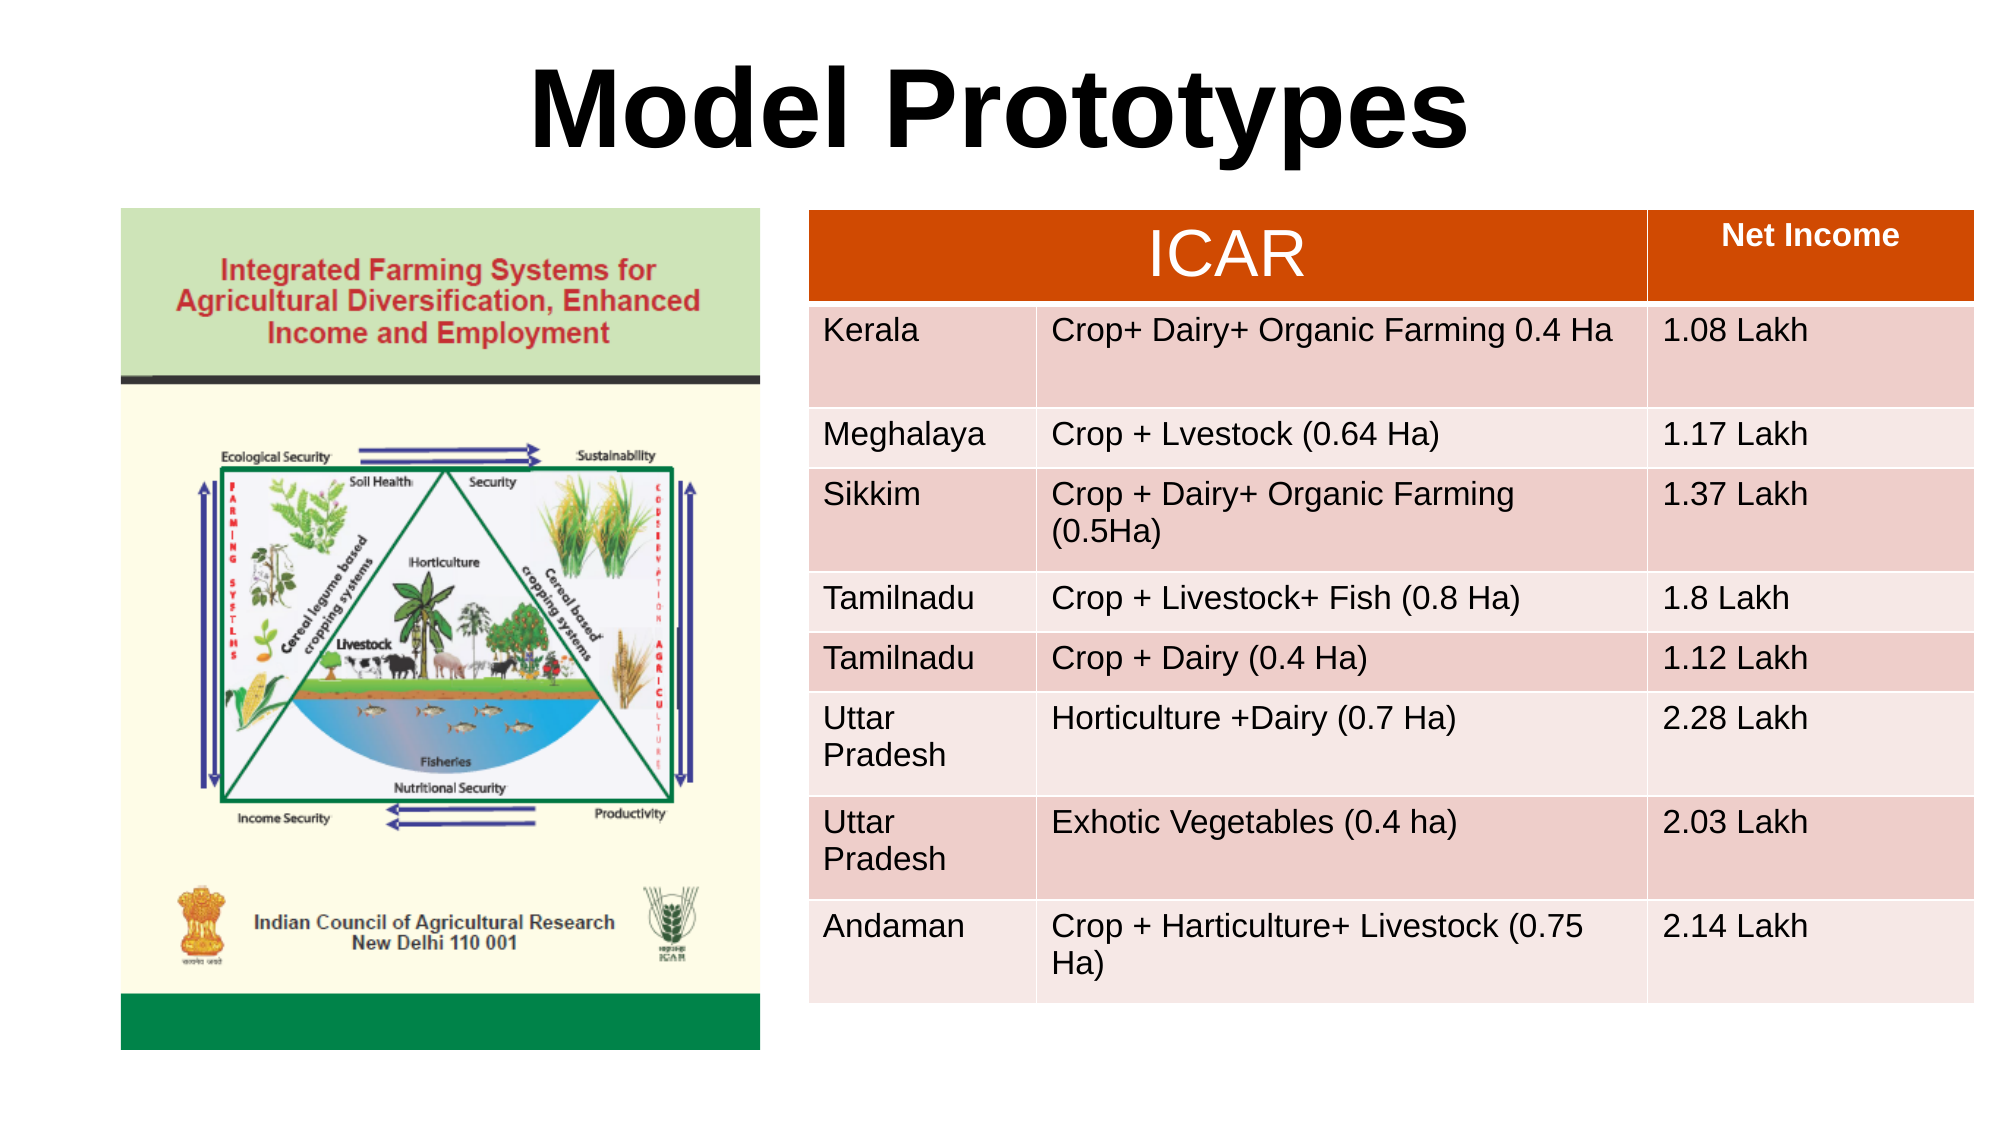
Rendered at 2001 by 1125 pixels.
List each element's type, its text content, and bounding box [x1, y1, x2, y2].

table_cell 1.17 Lakh [1648, 409, 1974, 467]
table_cell Meghalaya [809, 409, 1036, 467]
table_cell Uttar Pradesh [809, 797, 1036, 899]
table_header ICAR [809, 210, 1647, 301]
table_cell 2.14 Lakh [1648, 901, 1974, 1003]
table_cell 2.03 Lakh [1648, 797, 1974, 899]
table_cell Sikkim [809, 469, 1036, 571]
table_cell Horticulture +Dairy (0.7 Ha) [1037, 693, 1647, 795]
table_cell Andaman [809, 901, 1036, 1003]
table_cell Crop+ Dairy+ Organic Farming 0.4 Ha [1037, 307, 1647, 407]
table_cell Exhotic Vegetables (0.4 ha) [1037, 797, 1647, 899]
table_cell Tamilnadu [809, 633, 1036, 691]
table_cell Crop + Harticulture+ Livestock (0.75 Ha) [1037, 901, 1647, 1003]
table_cell Crop + Lvestock (0.64 Ha) [1037, 409, 1647, 467]
table_cell Uttar Pradesh [809, 693, 1036, 795]
table_header Net Income [1648, 210, 1974, 301]
table_cell Kerala [809, 307, 1036, 407]
picture [120, 208, 761, 1051]
table_cell 1.37 Lakh [1648, 469, 1974, 571]
table_cell Crop + Dairy (0.4 Ha) [1037, 633, 1647, 691]
table_cell Tamilnadu [809, 573, 1036, 631]
table_cell Crop + Livestock+ Fish (0.8 Ha) [1037, 573, 1647, 631]
text_box Model Prototypes [120, 27, 1880, 178]
table_cell 1.8 Lakh [1648, 573, 1974, 631]
table_cell 2.28 Lakh [1648, 693, 1974, 795]
table_cell 1.08 Lakh [1648, 307, 1974, 407]
table_cell 1.12 Lakh [1648, 633, 1974, 691]
table_cell Crop + Dairy+ Organic Farming (0.5Ha) [1037, 469, 1647, 571]
